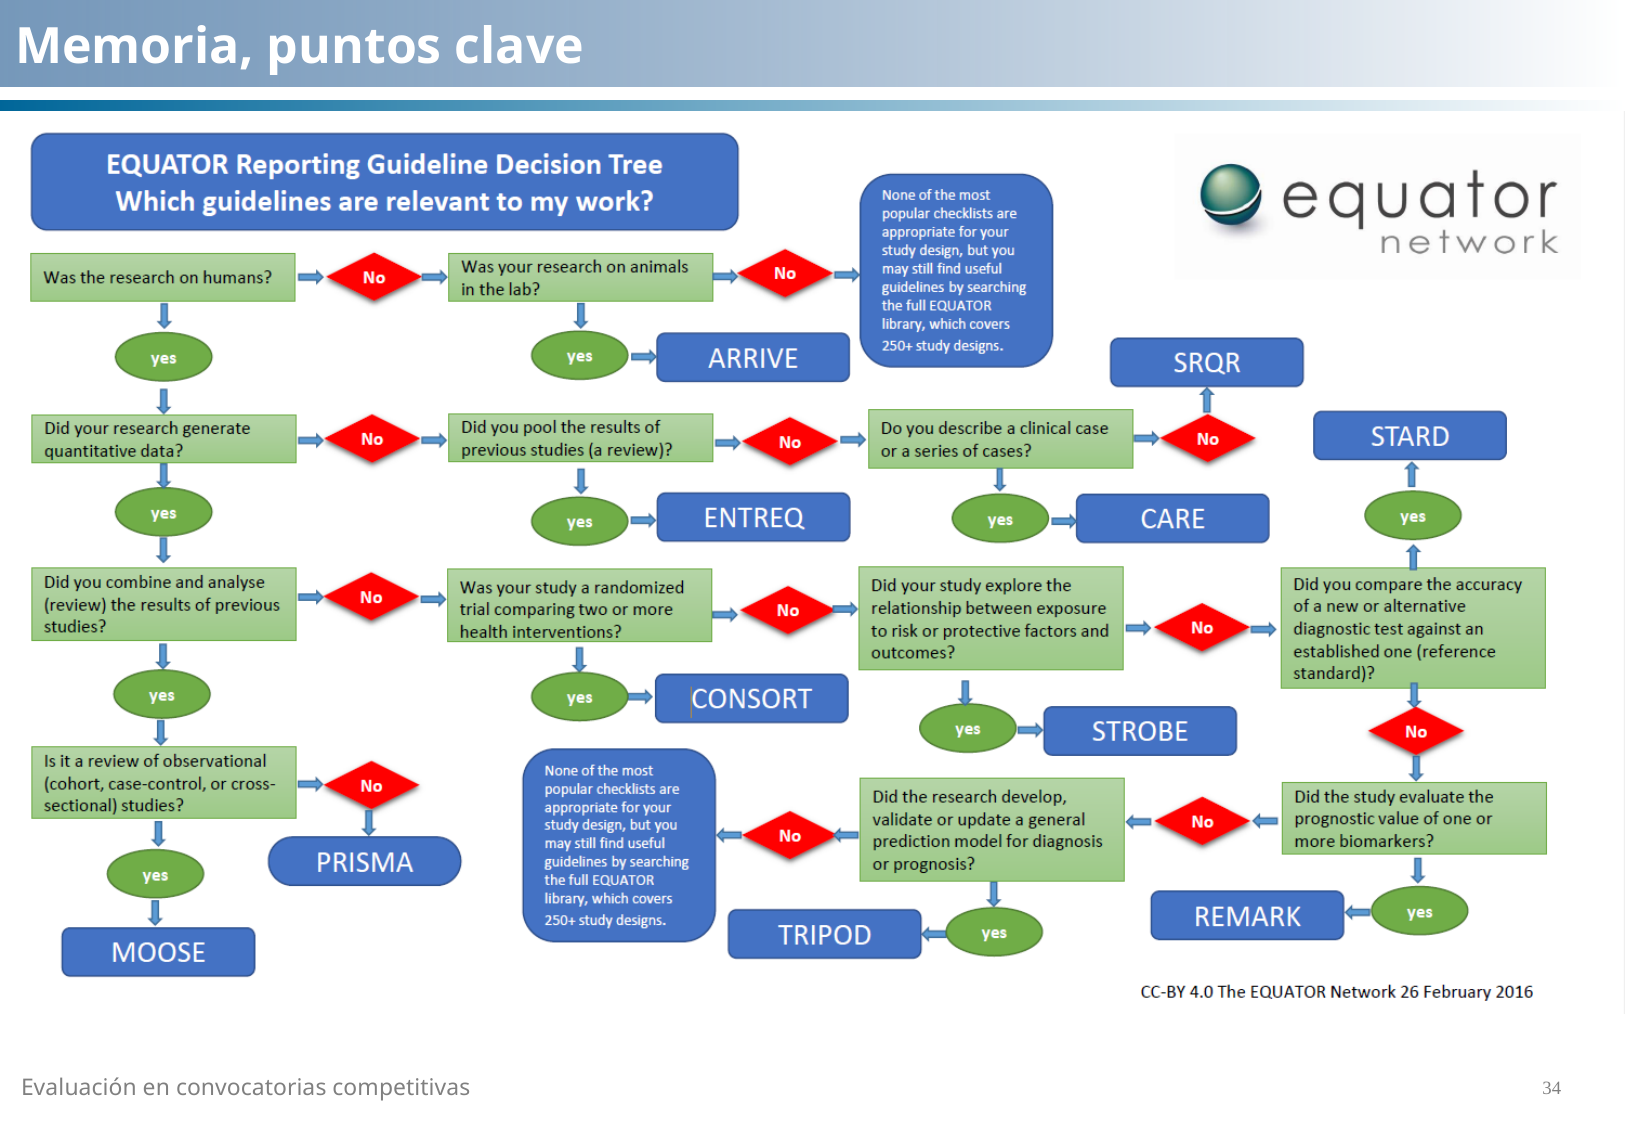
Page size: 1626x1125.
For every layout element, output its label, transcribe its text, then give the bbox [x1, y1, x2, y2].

picture [0, 109, 1625, 1014]
title Memoria, puntos clave [0, 0, 1400, 88]
footer Evaluación en convocatorias competitivas [6, 1065, 1503, 1121]
